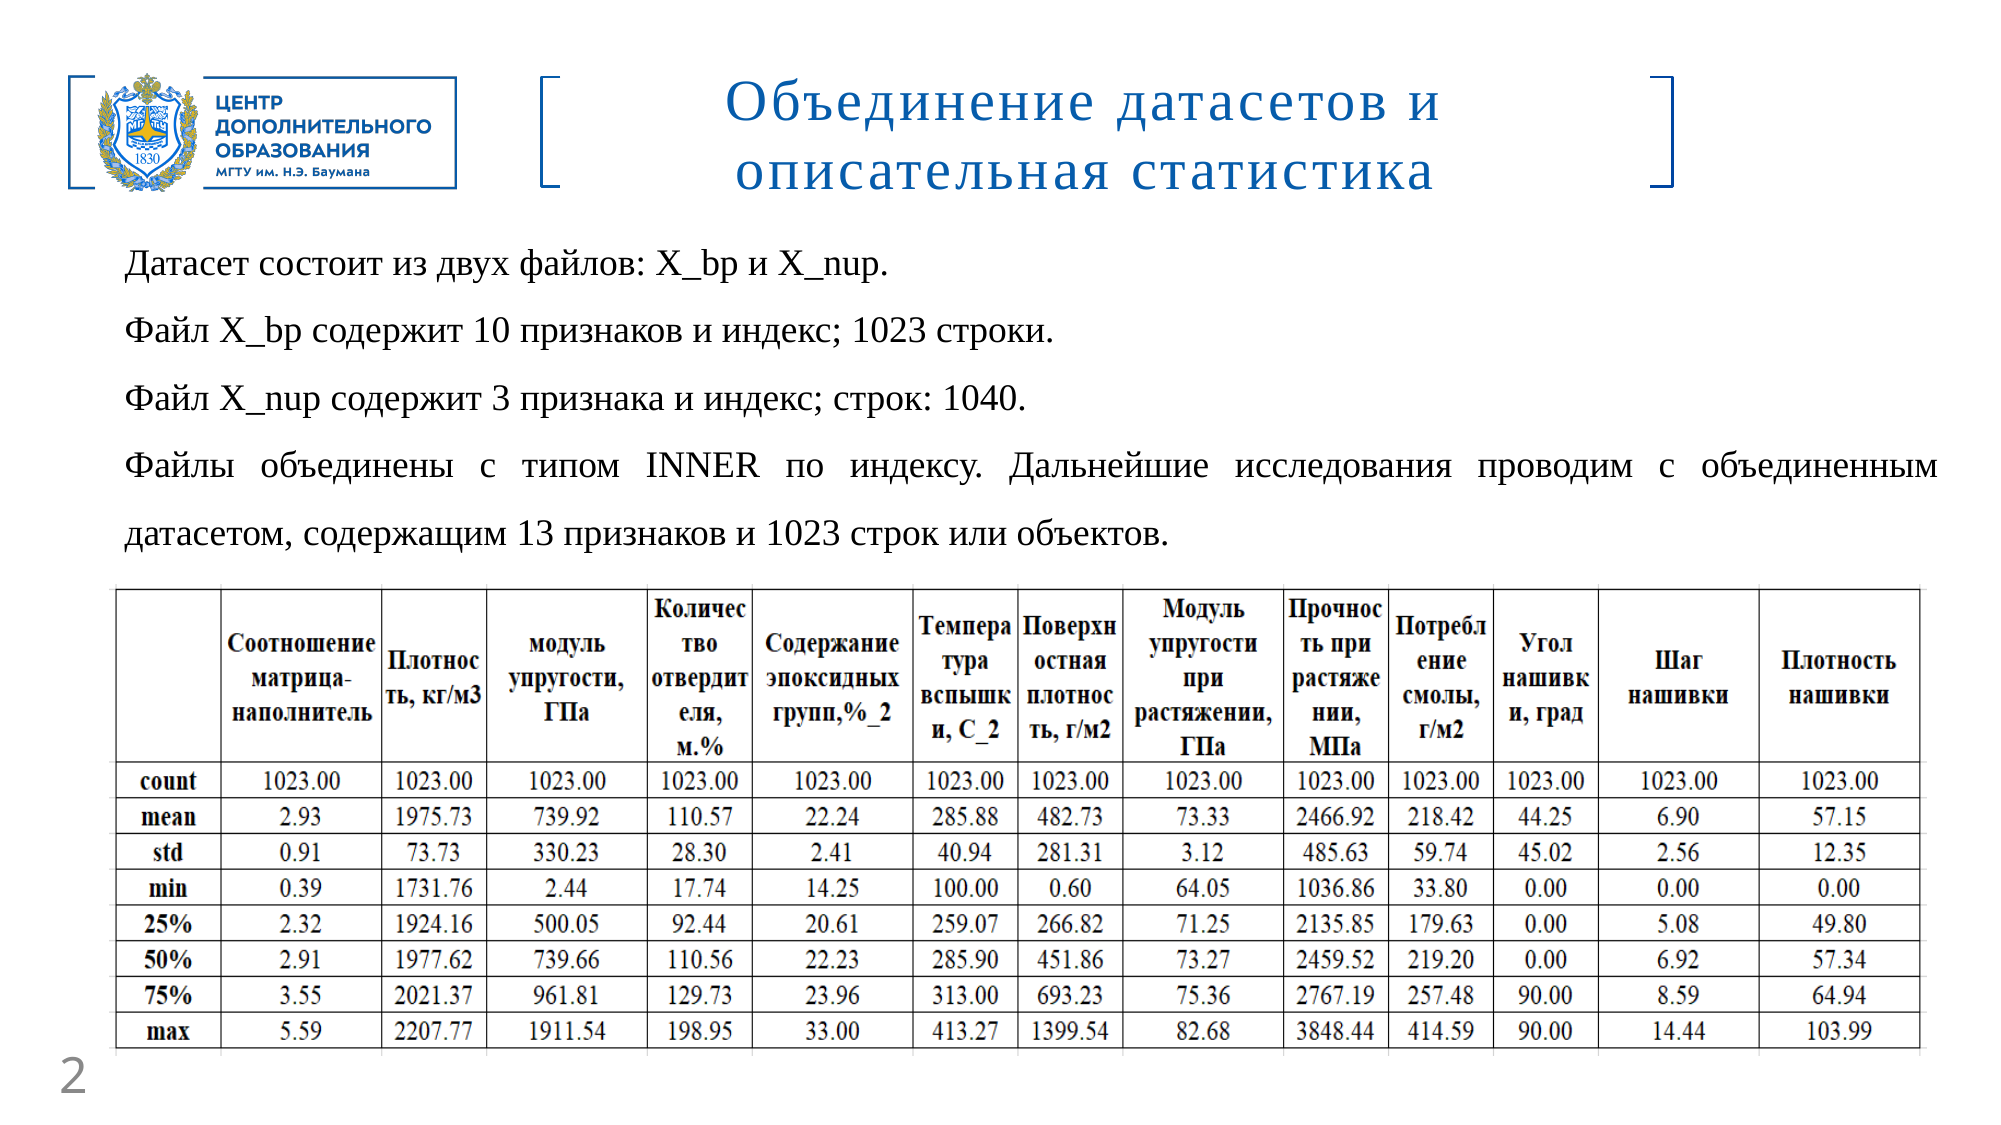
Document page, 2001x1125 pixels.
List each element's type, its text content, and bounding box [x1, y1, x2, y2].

picture [109, 583, 1927, 1056]
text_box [519, 76, 1673, 187]
picture [68, 73, 457, 192]
text_box Датасет состоит из двух файлов: X_bp и Х_nup. Файл X_bp содержит 10 признаков и индекс; 1023 строки. Файл X_nup содержит 3 признака и индекс; строк: 1040. Файлы объединены с типом INNER по индексу. Дальнейшие исследования проводим с объединенным датасетом, содержащим 13 признаков и 1023 строк или объектов. [109, 207, 1956, 560]
slide_number 2 [44, 1055, 139, 1101]
